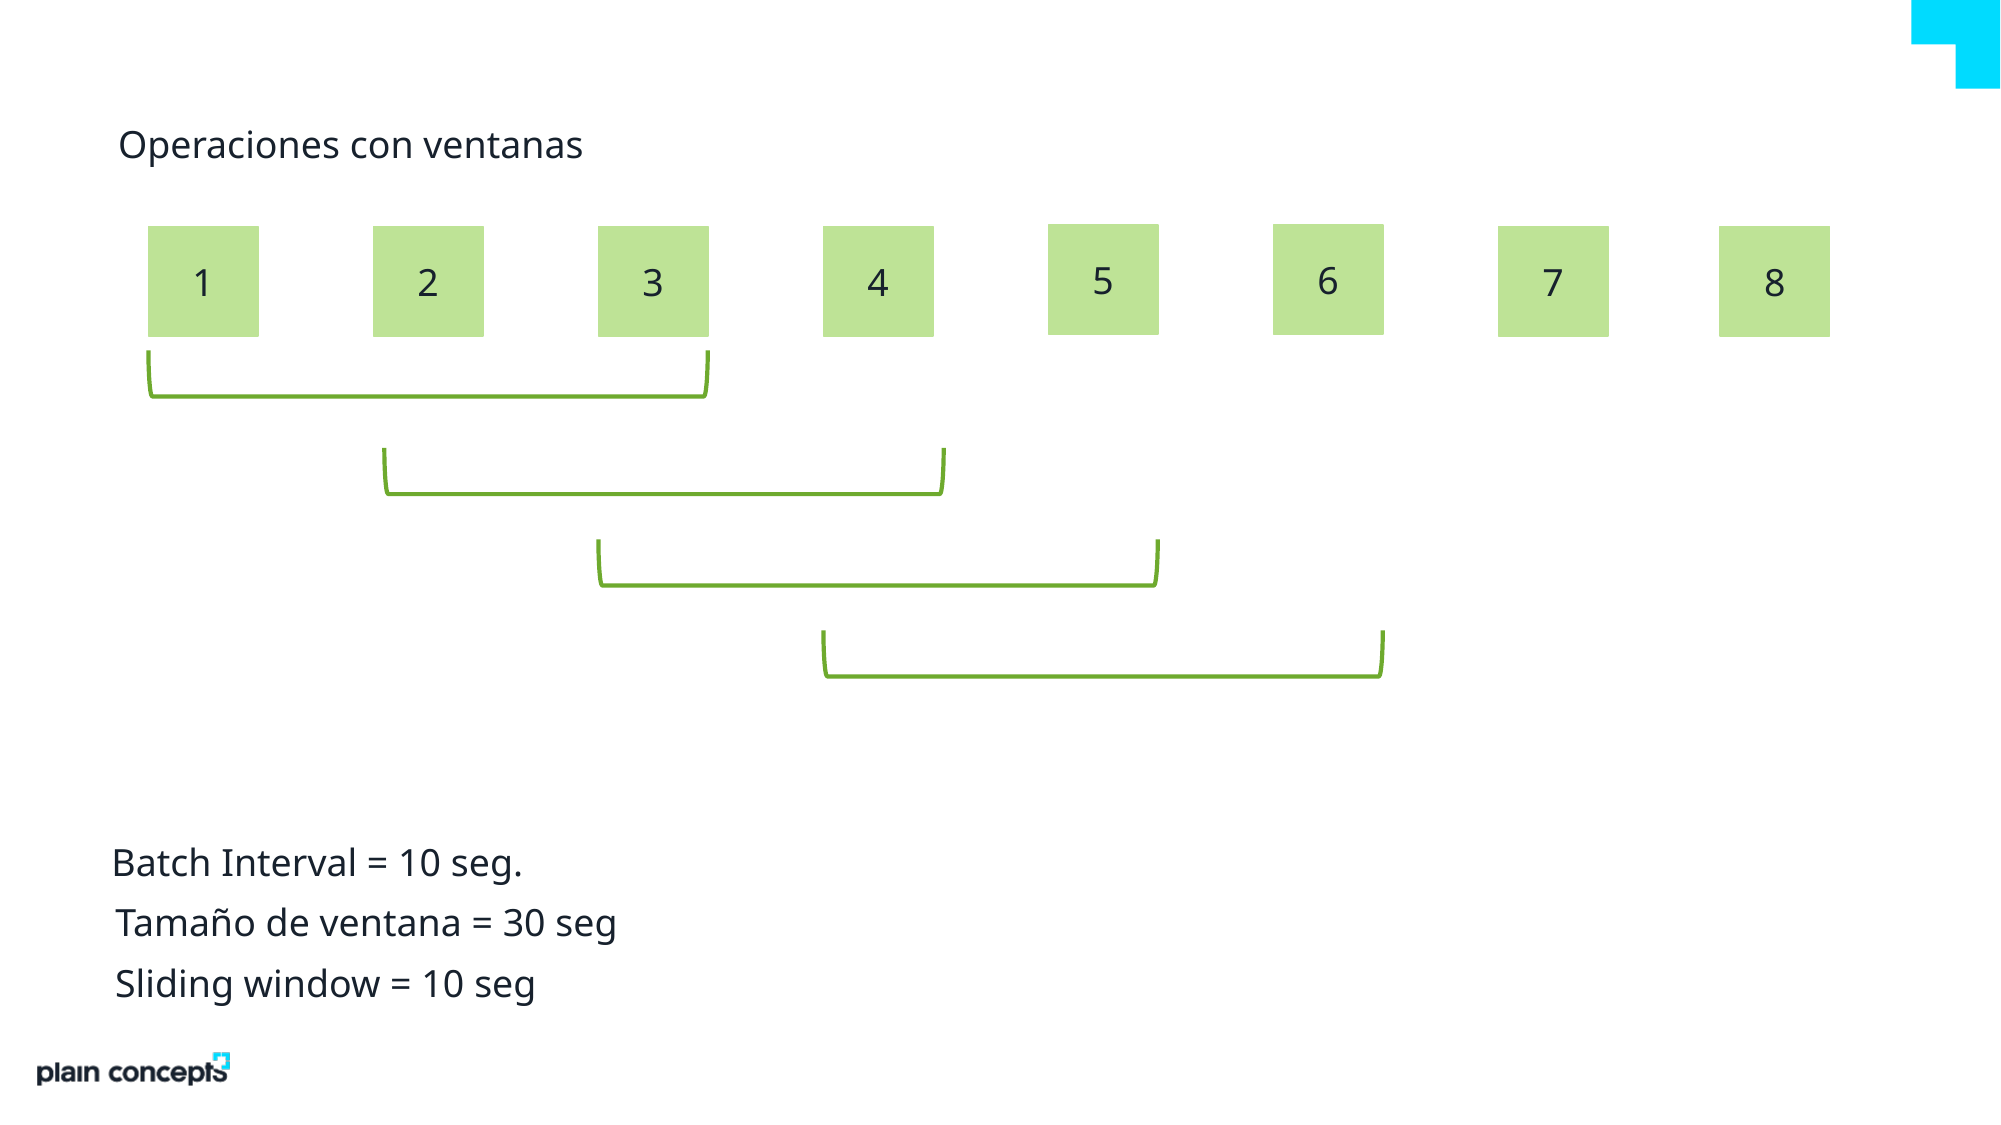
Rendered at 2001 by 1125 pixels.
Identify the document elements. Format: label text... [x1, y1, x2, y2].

text_box 7 [1498, 226, 1609, 337]
text_box 6 [1273, 224, 1384, 335]
text_box 8 [1719, 226, 1830, 337]
text_box [383, 447, 945, 495]
picture [0, 877, 321, 1125]
text_box Operaciones con ventanas [103, 113, 600, 174]
text_box [147, 350, 709, 398]
text_box Batch Interval = 10 seg. [96, 831, 539, 891]
text_box 1 [148, 226, 259, 337]
text_box Tamaño de ventana = 30 seg [100, 891, 633, 952]
text_box 4 [823, 226, 934, 337]
text_box [597, 539, 1159, 587]
text_box [822, 630, 1384, 678]
text_box 2 [373, 226, 484, 337]
text_box 3 [598, 226, 709, 337]
text_box 5 [1048, 224, 1159, 335]
text_box Sliding window = 10 seg [100, 952, 552, 1013]
